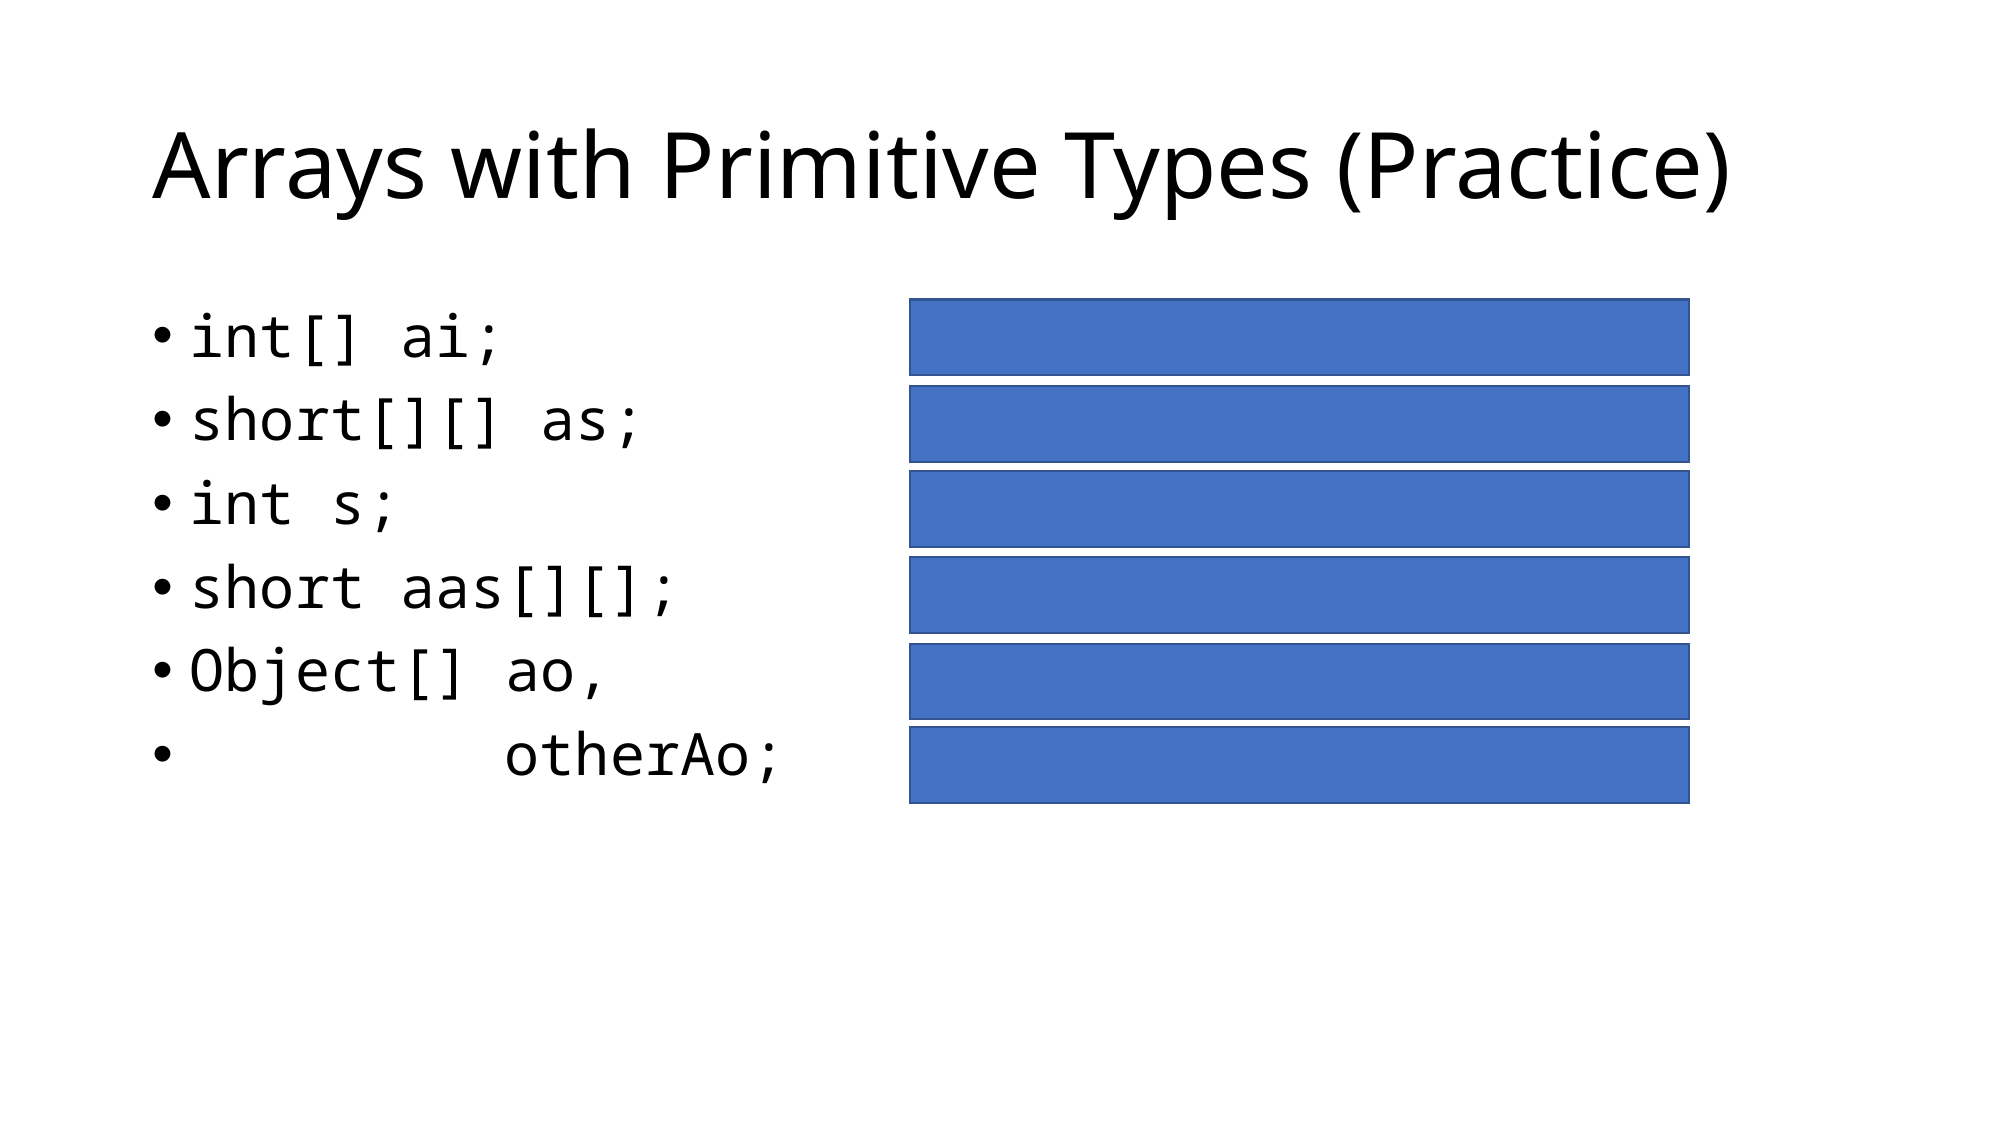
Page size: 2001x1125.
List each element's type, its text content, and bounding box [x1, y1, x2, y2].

text_box [909, 470, 1690, 548]
text_box [909, 556, 1690, 634]
title Arrays with Primitive Types (Practice) [137, 59, 1863, 278]
text_box [909, 385, 1690, 463]
text_box [909, 643, 1690, 720]
text_box [909, 726, 1690, 804]
list int[] ai; // array of int short[][] as; // array of array of short int s; // integer s short aas[][]; // array of array of short Object[] ao, // array of Object otherAo; // array of Object [137, 299, 1863, 925]
text_box [909, 298, 1690, 376]
